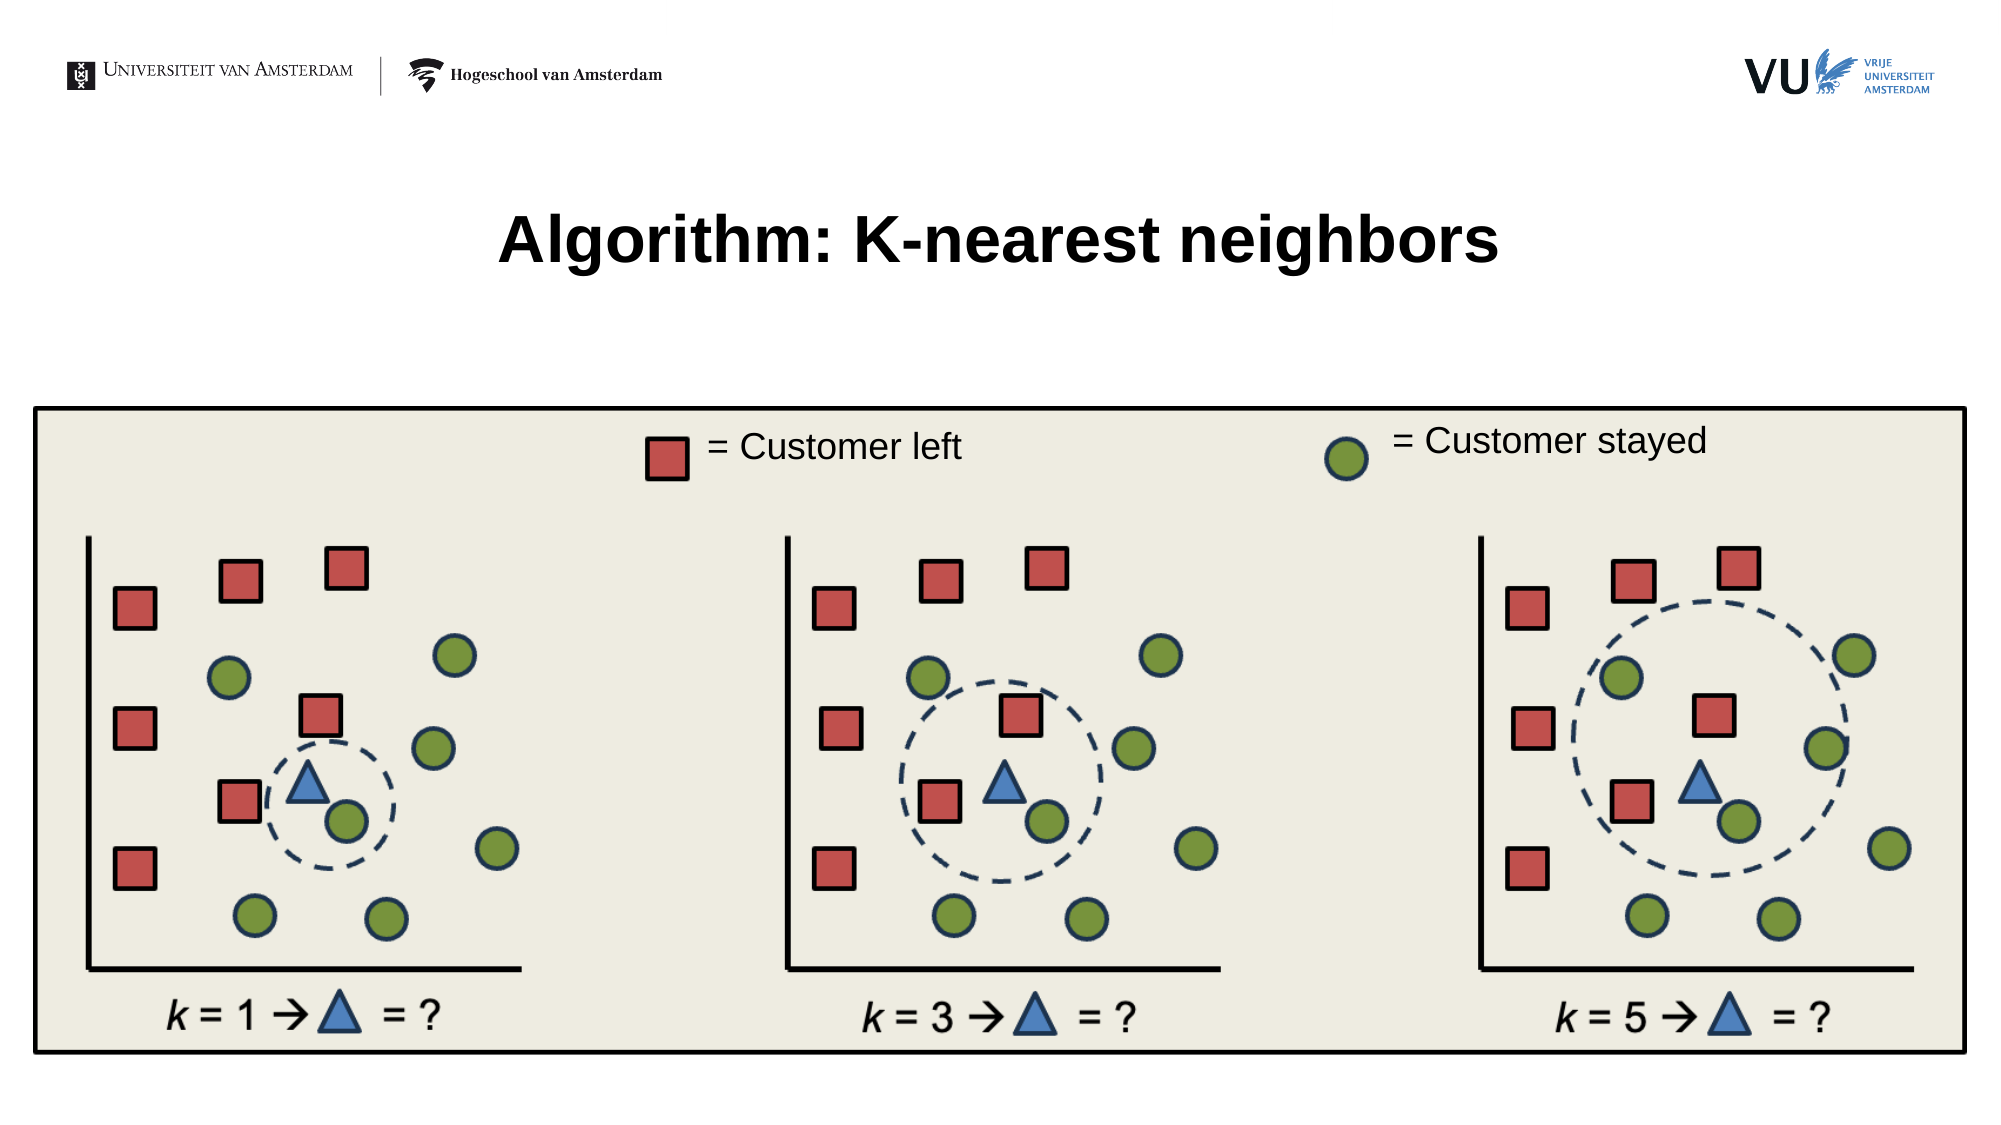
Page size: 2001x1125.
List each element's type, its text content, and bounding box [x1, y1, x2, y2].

picture [1, 0, 1999, 96]
text_box Algorithm: K-nearest neighbors [0, 180, 2000, 291]
text_box = Customer stayed [1377, 400, 1853, 404]
picture [32, 406, 1967, 1070]
